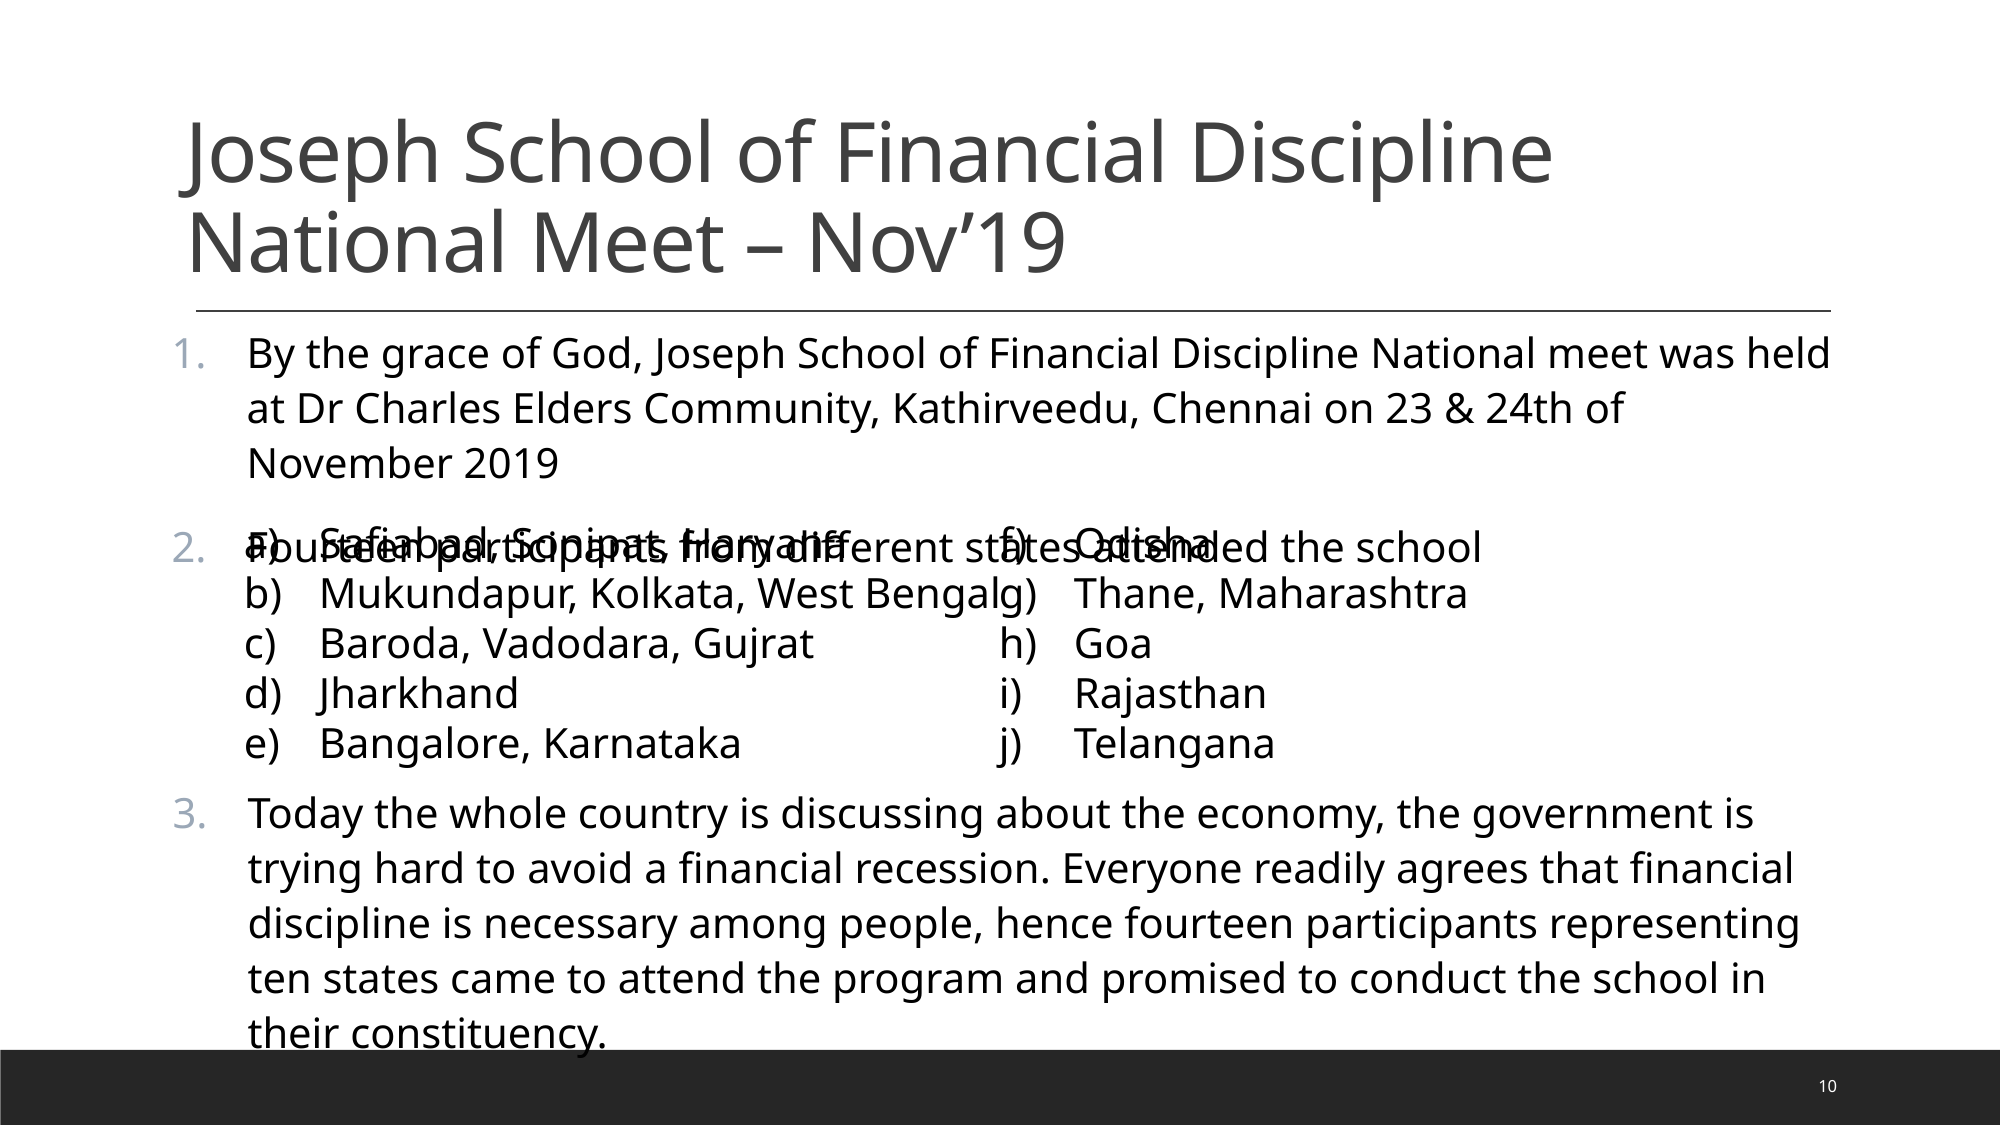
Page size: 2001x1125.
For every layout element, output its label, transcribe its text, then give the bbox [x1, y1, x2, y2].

text_box Odisha Thane, Maharashtra Goa Rajasthan Telangana [1067, 509, 1903, 775]
title Joseph School of Financial Discipline National Meet – Nov’19 [170, 22, 1837, 299]
list By the grace of God, Joseph School of Financial Discipline National meet was held at Dr Charles Elders Community, Kathirveedu, Chennai on 23 & 24th of November 2019 Fourteen participants from different states attended the school [171, 314, 1839, 968]
text_box Safiabad, Sonipat, Haryana Mukundapur, Kolkata, West Bengal Baroda, Vadodara, Gujrat Jharkhand Bangalore, Karnataka [229, 509, 1067, 774]
slide_number 10 [1803, 1057, 1932, 1118]
text_box Today the whole country is discussing about the economy, the government is trying hard to avoid a financial recession. Everyone readily agrees that financial discipline is necessary among people, hence fourteen participants representing ten states came to attend the program and promised to conduct the school in their constituency. [172, 774, 1839, 1065]
